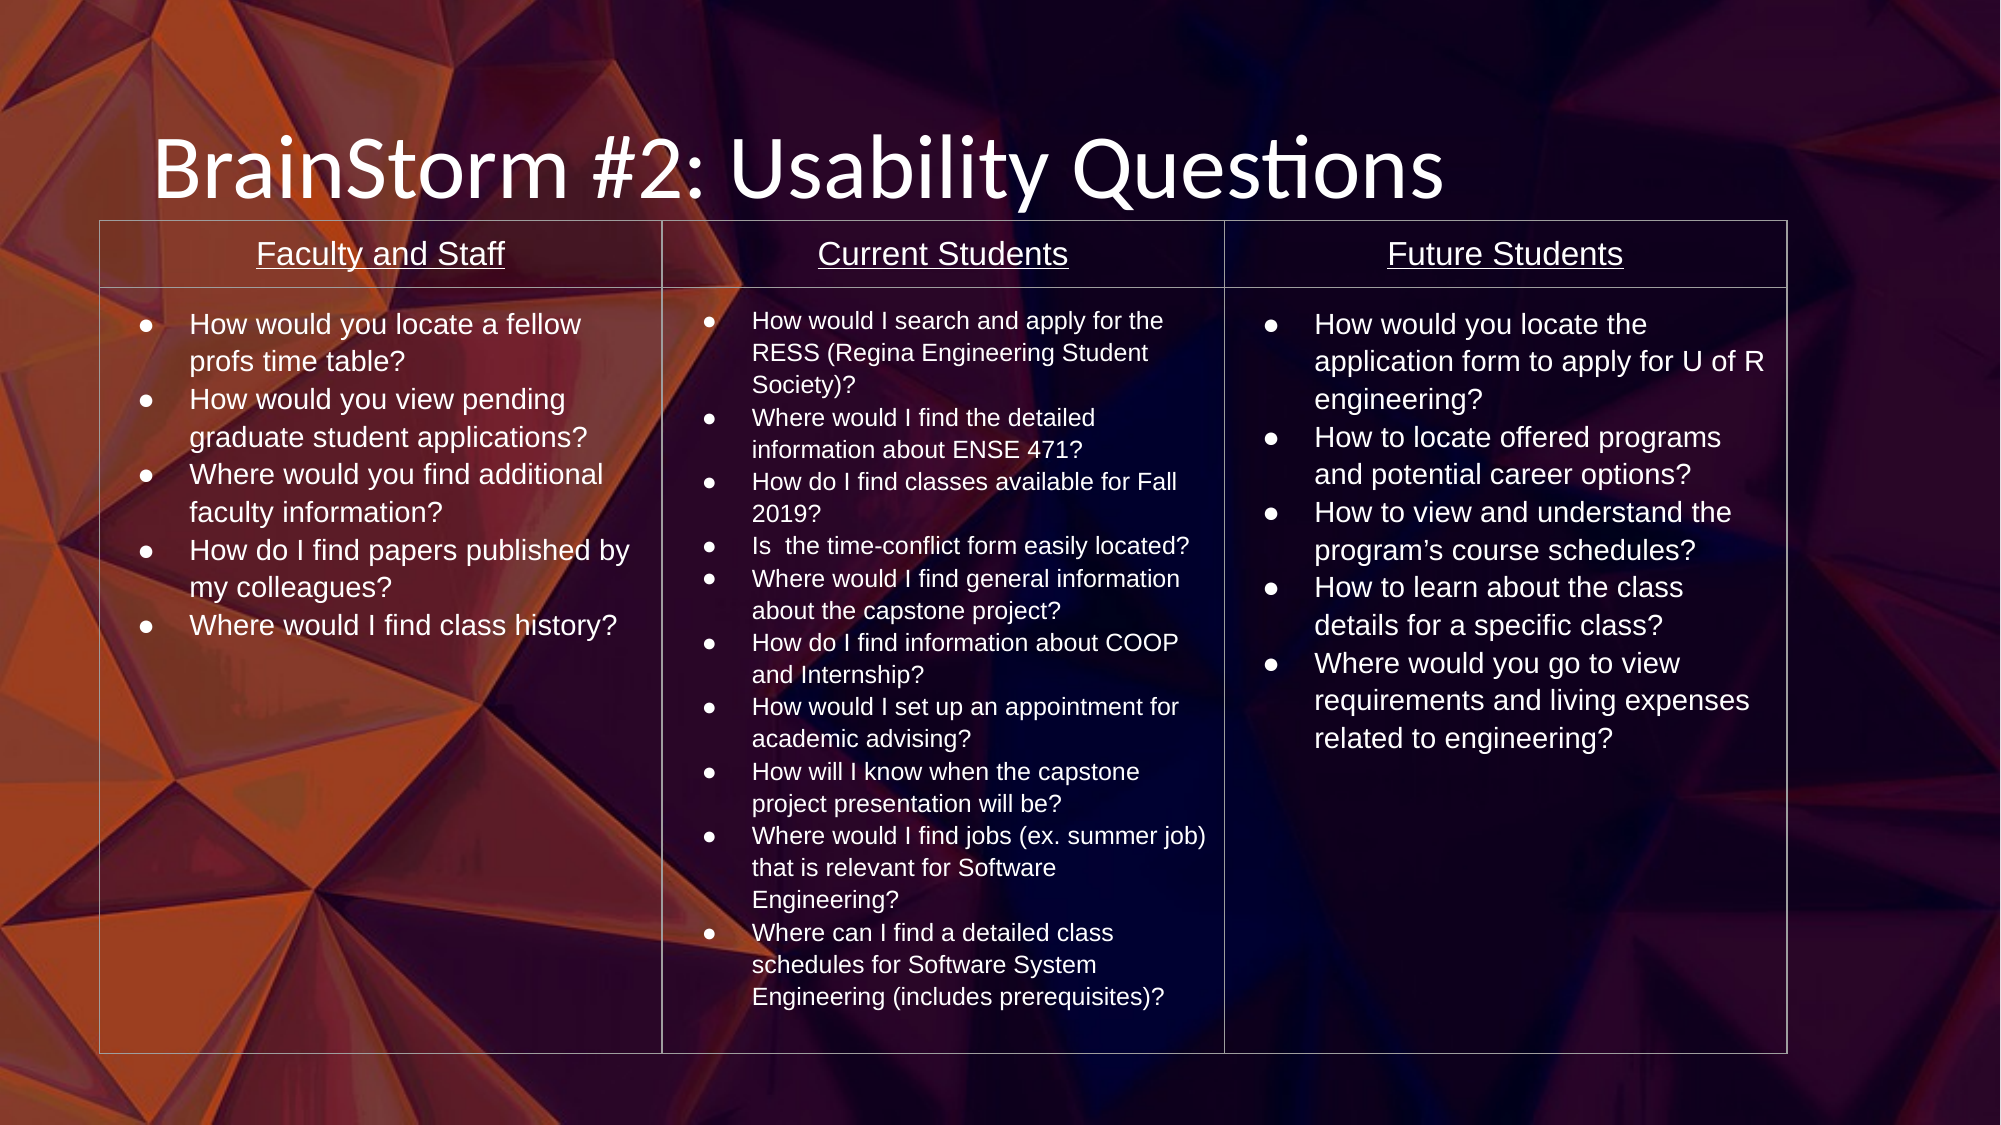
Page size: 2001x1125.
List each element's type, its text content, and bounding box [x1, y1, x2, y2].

table_header Current Students [663, 221, 1224, 287]
table_cell How would you locate a fellow profs time table? How would you view pending graduate student applications? Where would you find additional faculty information? How do I find papers published by my colleagues? Where would I find class history? [100, 288, 661, 1053]
table_cell How would you locate the application form to apply for U of R engineering? How to locate offered programs and potential career options? How to view and understand the program’s course schedules? How to learn about the class details for a specific class? Where would you go to view requirements and living expenses related to engineering? [1225, 288, 1786, 1053]
picture [0, 0, 2001, 1125]
table_header Faculty and Staff [100, 221, 661, 287]
table_header Future Students [1225, 221, 1786, 287]
title BrainStorm #2: Usability Questions [137, 59, 1863, 278]
table_cell How would I search and apply for the RESS (Regina Engineering Student Society)? Where would I find the detailed information about ENSE 471? How do I find classes available for Fall 2019? Is the time-conflict form easily located? Where would I find general information about the capstone project? How do I find information about COOP and Internship? How would I set up an appointment for academic advising? How will I know when the capstone project presentation will be? Where would I find jobs (ex. summer job) that is relevant for Software Engineering? Where can I find a detailed class schedules for Software System Engineering (includes prerequisites)? [663, 288, 1224, 1053]
